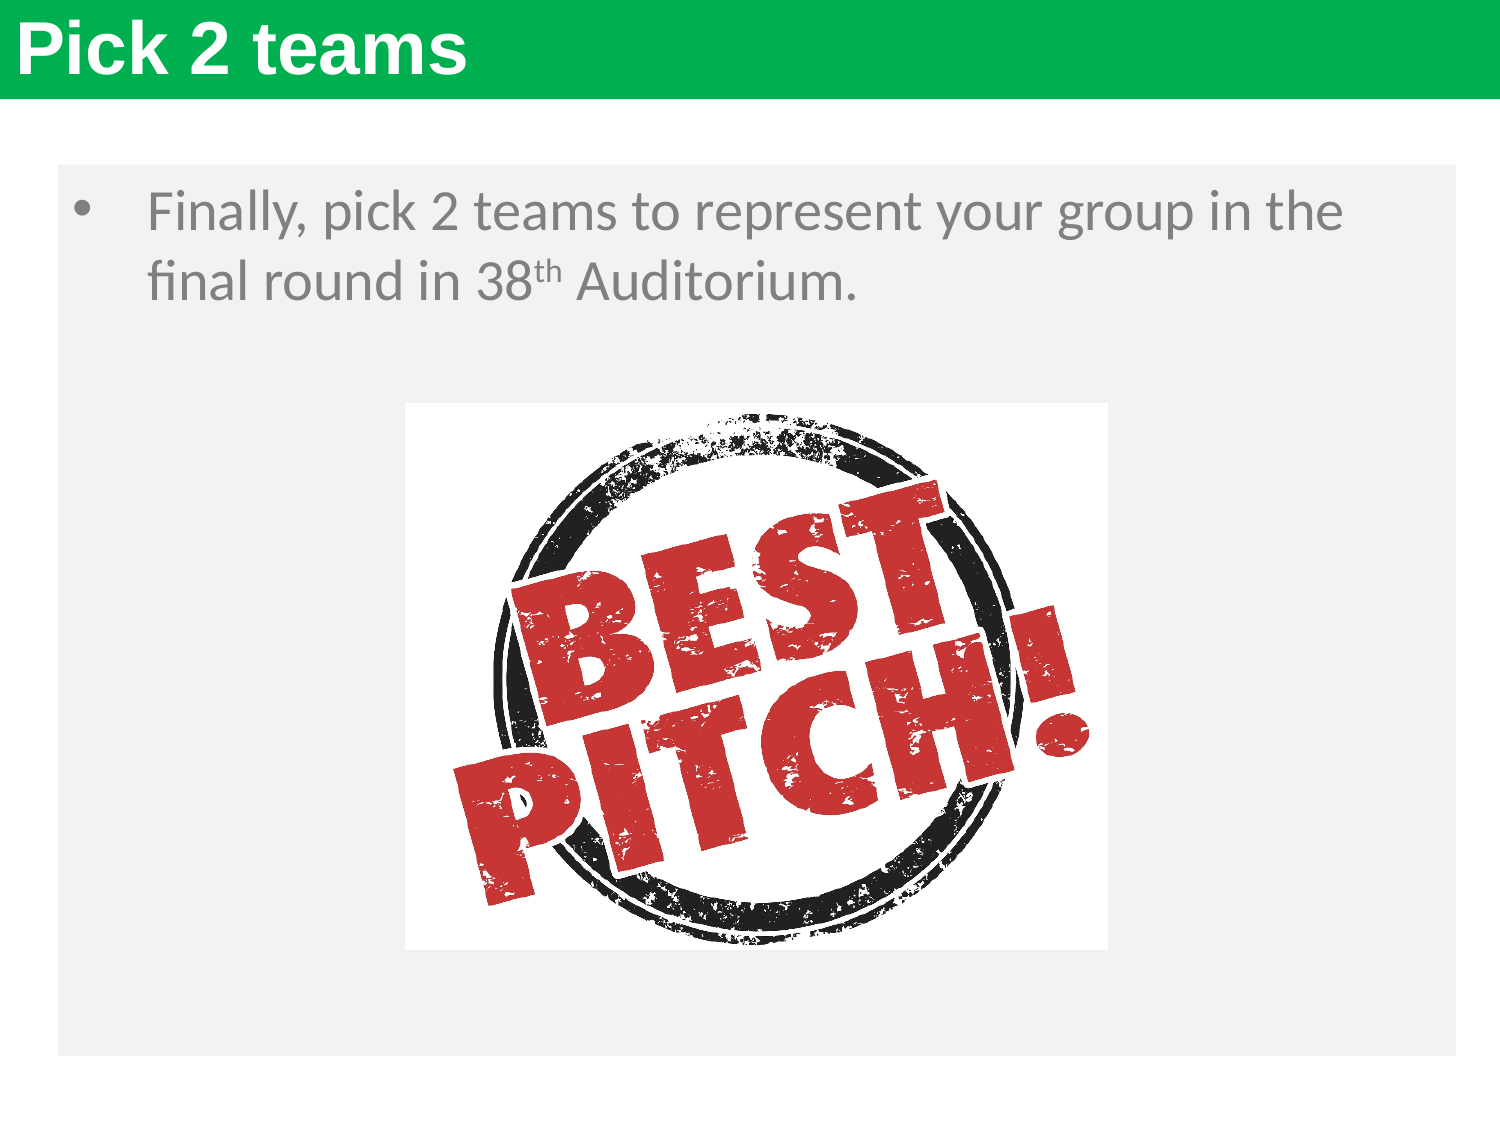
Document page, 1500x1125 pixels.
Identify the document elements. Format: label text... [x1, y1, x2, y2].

picture [405, 403, 1108, 950]
title Pick 2 teams [0, 0, 1294, 100]
text_box Finally, pick 2 teams to represent your group in the final round in 38th Auditorium. [57, 164, 1457, 1057]
